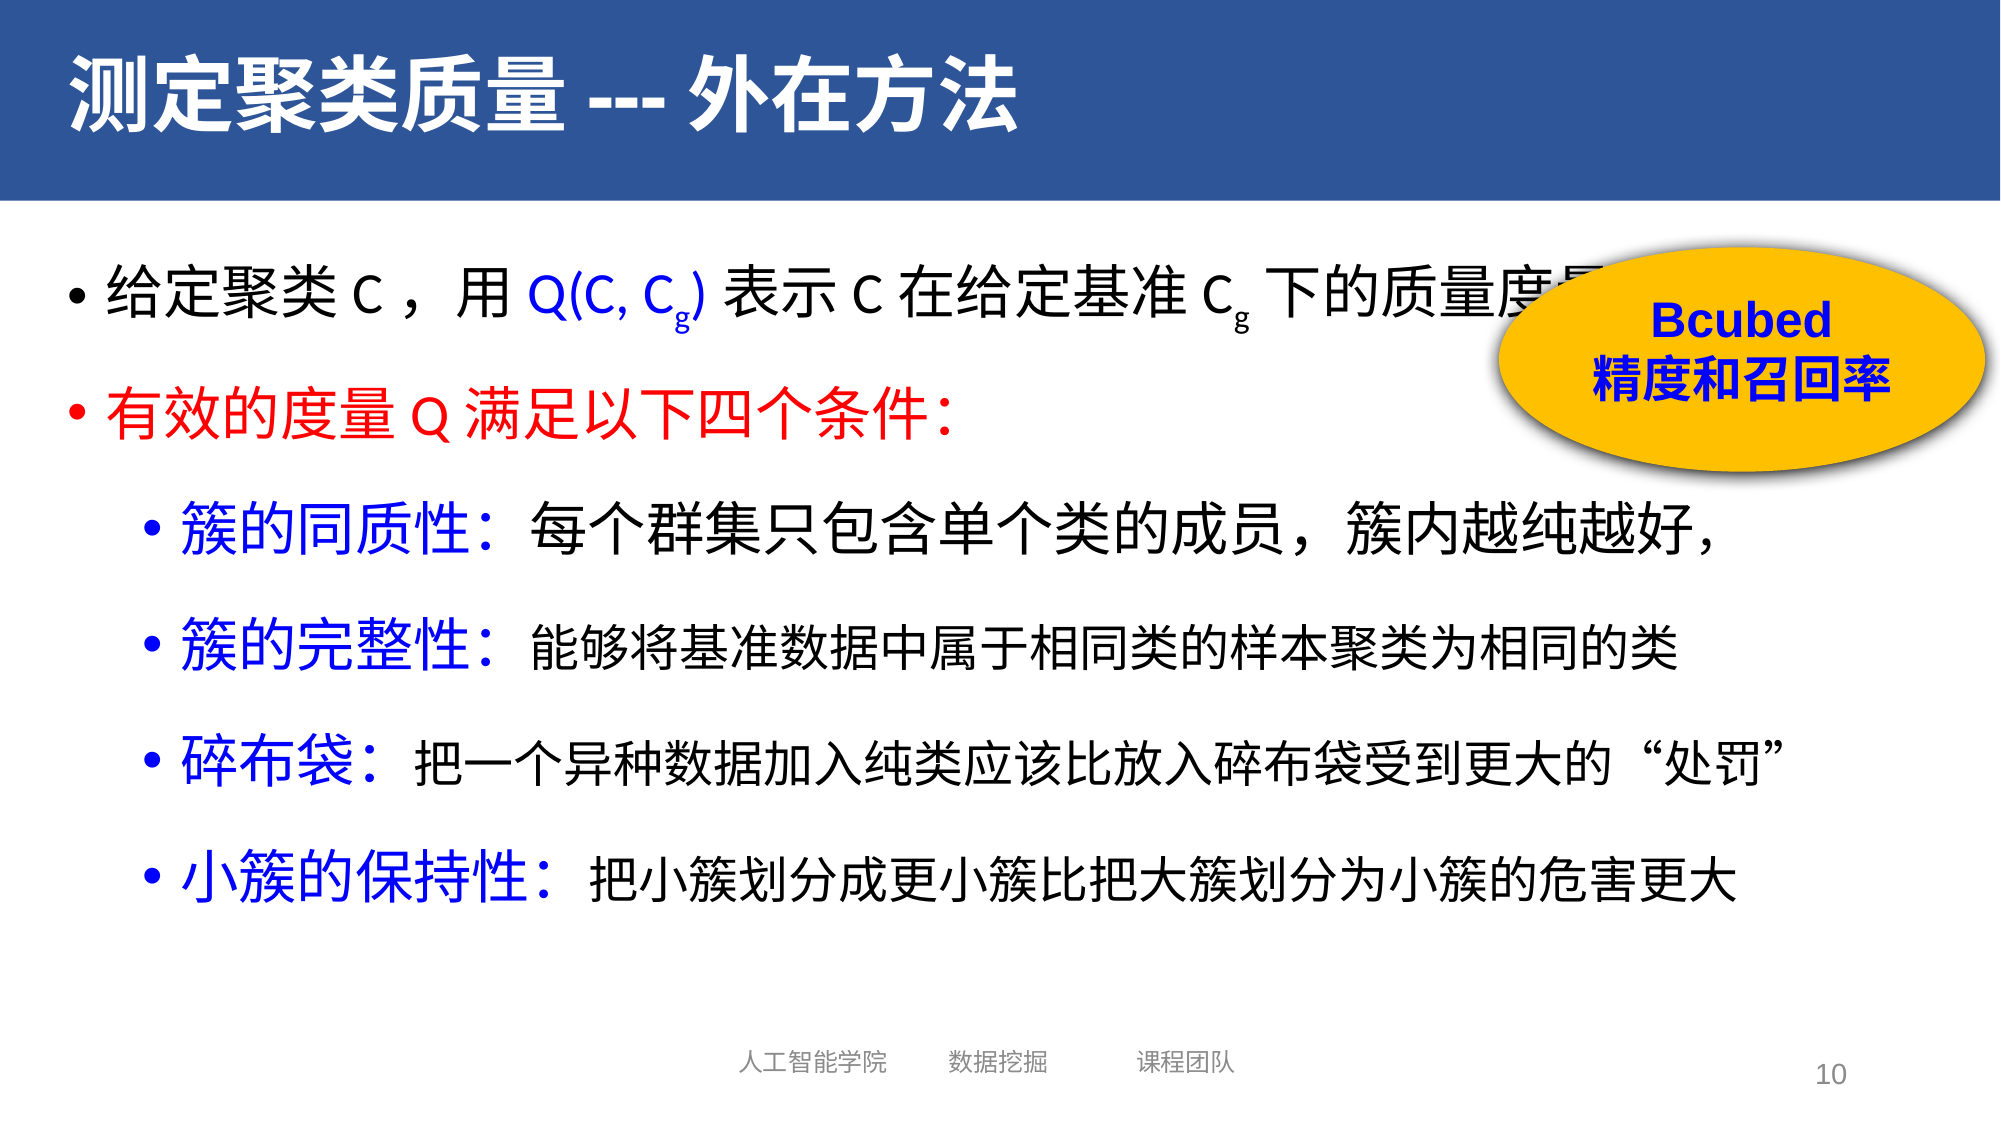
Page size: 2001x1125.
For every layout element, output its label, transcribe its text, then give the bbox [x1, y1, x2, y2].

list 给定聚类C，用Q(C, Cg)表示C在给定基准Cg下的质量度量 有效的度量Q满足以下四个条件： 簇的同质性：每个群集只包含单个类的成员，簇内越纯越好， 簇的完整性：能够将基准数据中属于相同类的样本聚类为相同的类 碎布袋：把一个异种数据加入纯类应该比放入碎布袋受到更大的“处罚” 小簇的保持性：把小簇划分成更小簇比把大簇划分为小簇的危害更大 [52, 223, 1923, 1010]
title 测定聚类质量---外在方法 [52, 23, 1753, 174]
slide_number 10 [1412, 1042, 1863, 1103]
text_box Bcubed 精度和召回率 [1498, 247, 1986, 472]
text_box 人工智能学院 数据挖掘 课程团队 [649, 1031, 1325, 1091]
